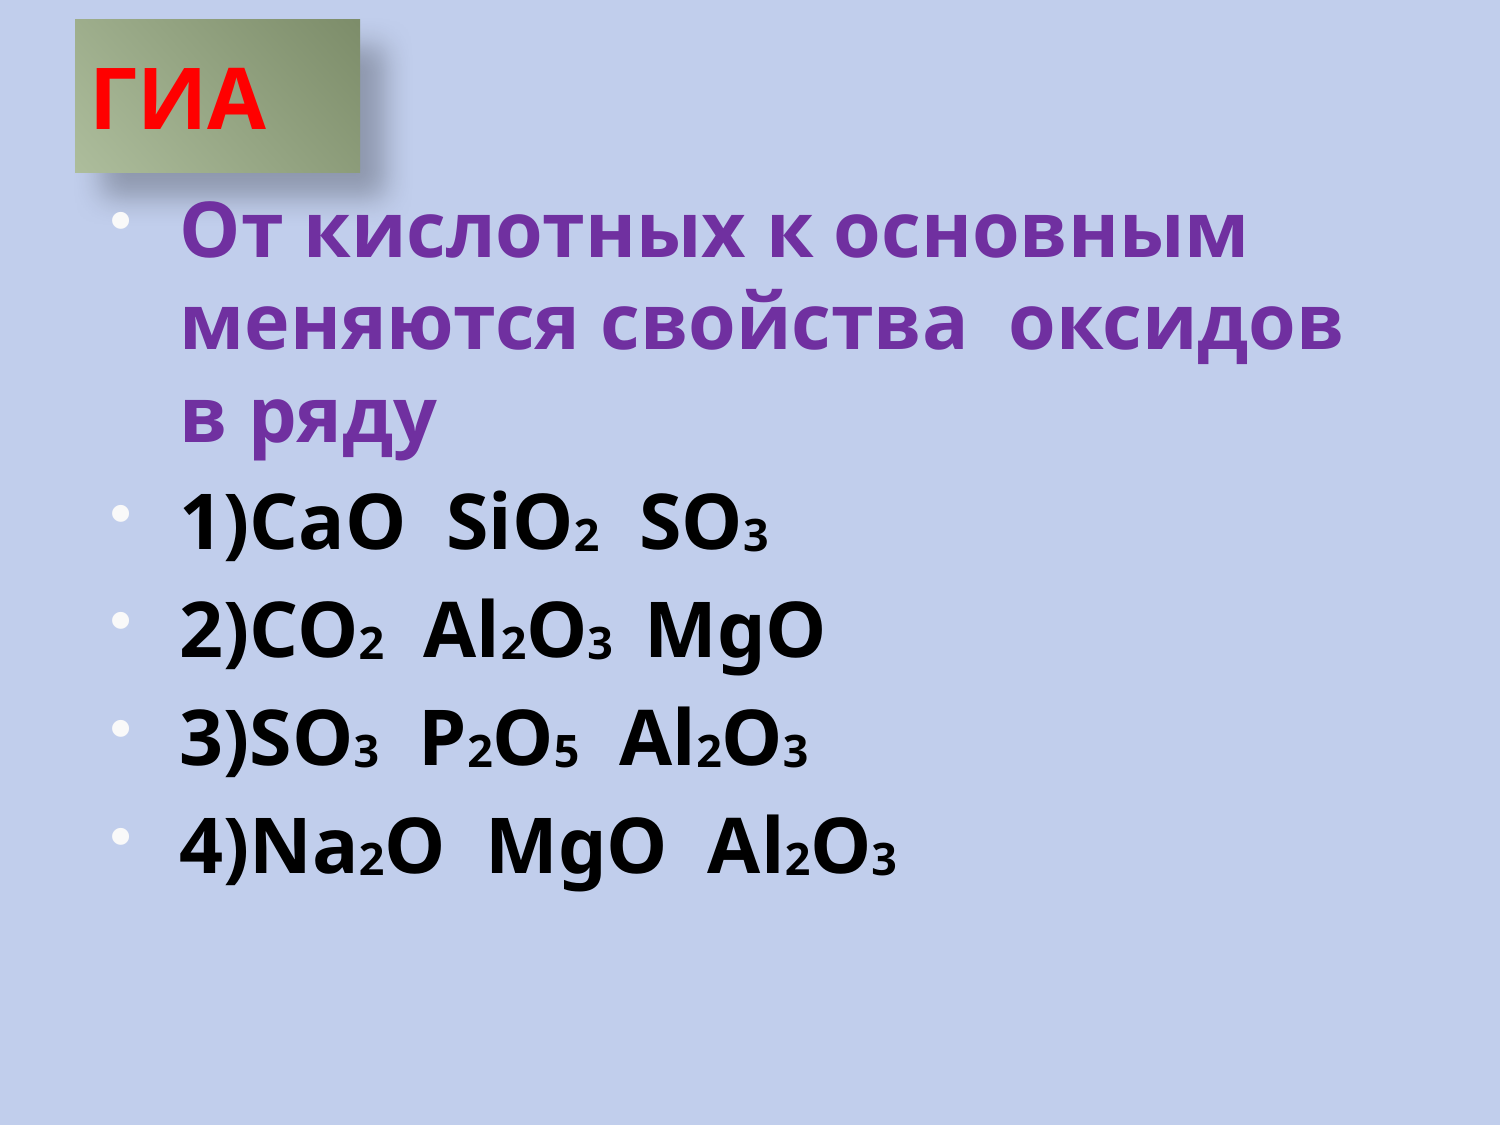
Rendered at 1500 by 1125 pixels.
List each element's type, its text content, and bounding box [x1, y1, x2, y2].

list От кислотных к основным меняются свойства оксидов в ряду 1)CaO SiO2 SO3 2)CO2 Al2O3 MgO 3)SO3 P2O5 Al2O3 4)Na2O MgO Al2O3 [75, 172, 1425, 1106]
title ГИА [75, 19, 361, 172]
